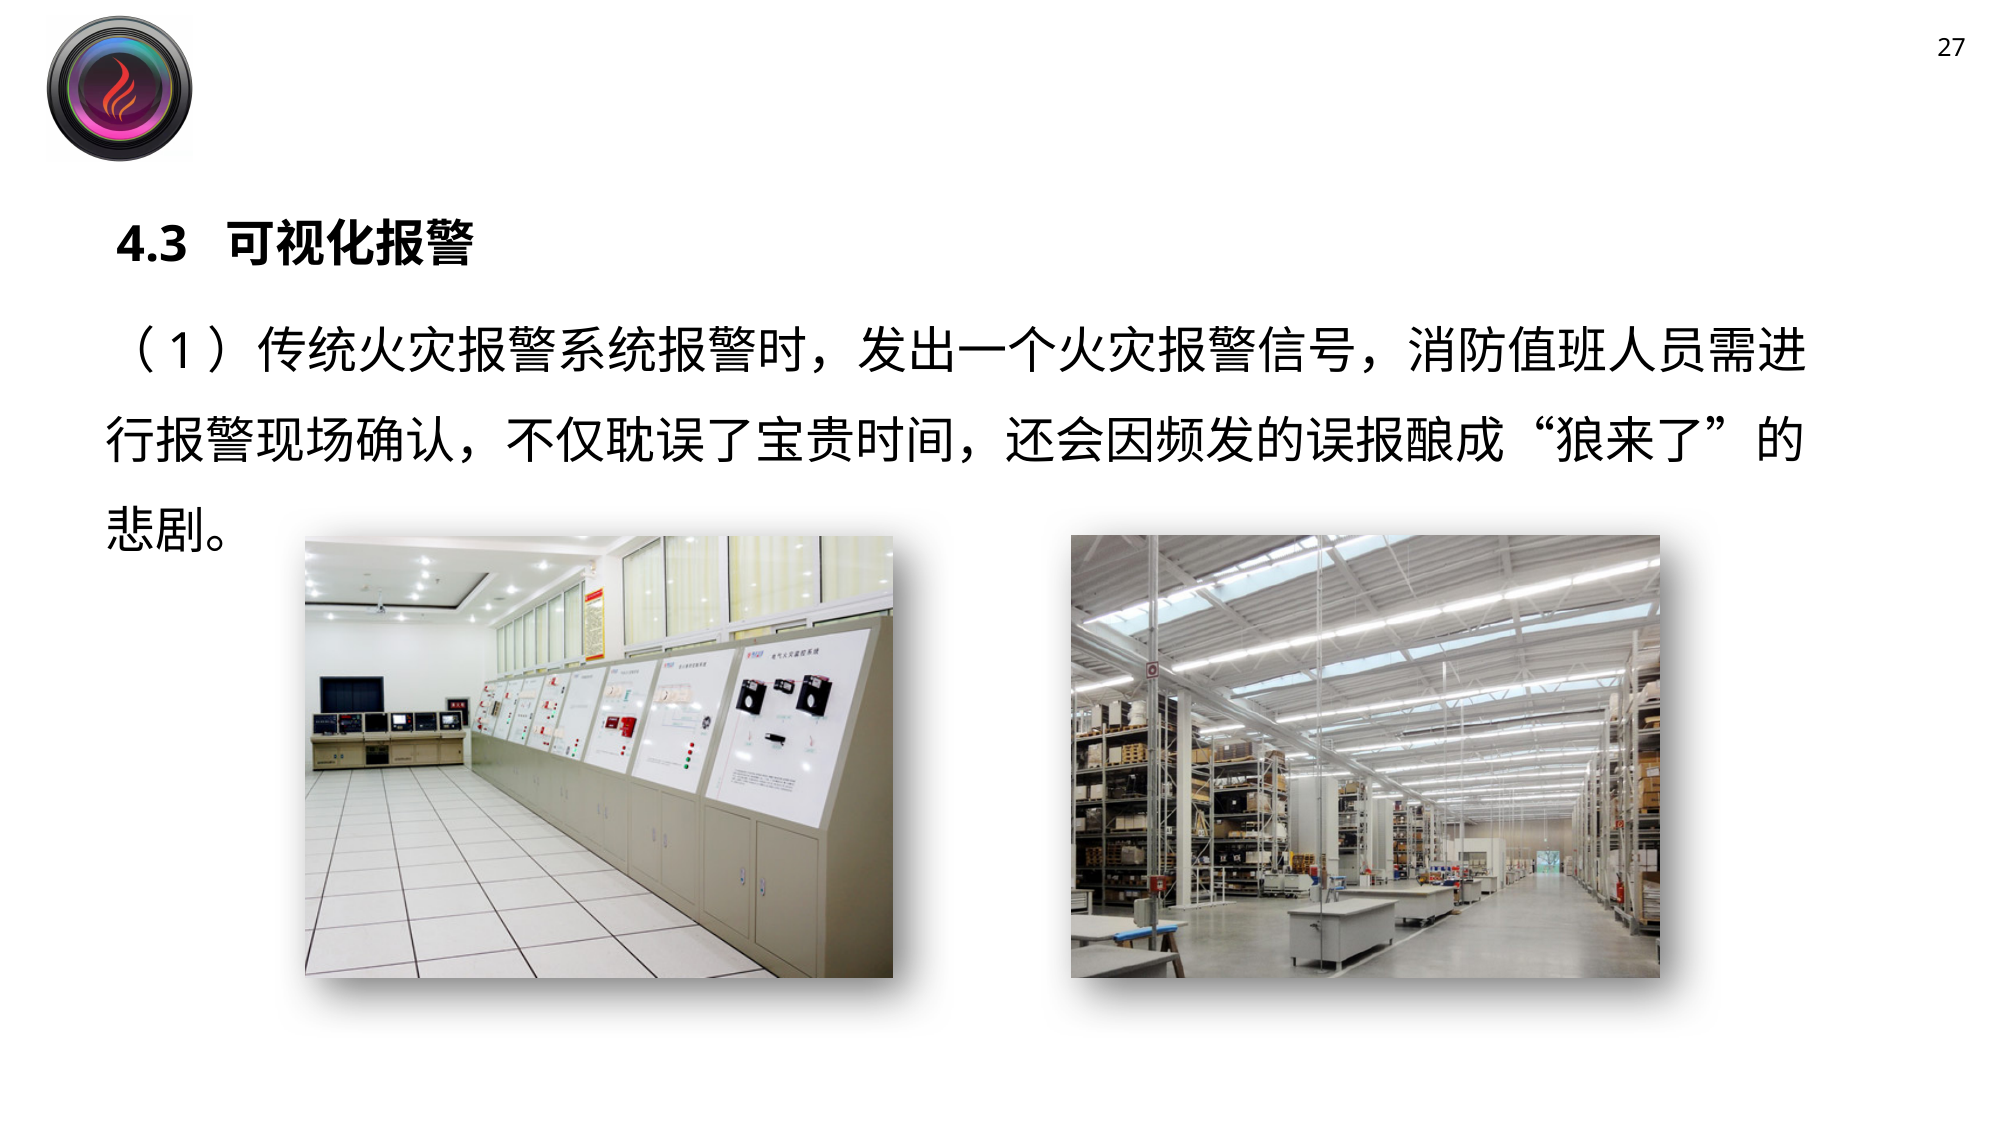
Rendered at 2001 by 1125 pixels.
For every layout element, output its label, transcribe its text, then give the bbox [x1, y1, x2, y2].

picture [1071, 535, 1660, 978]
picture [304, 536, 893, 978]
text_box （1）传统火灾报警系统报警时，发出一个火灾报警信号，消防值班人员需进行报警现场确认，不仅耽误了宝贵时间，还会因频发的误报酿成“狼来了”的悲剧。 [90, 281, 1844, 566]
picture [45, 15, 193, 162]
text_box 4.3 可视化报警 [101, 203, 491, 279]
text_box 27 [1922, 15, 1989, 69]
